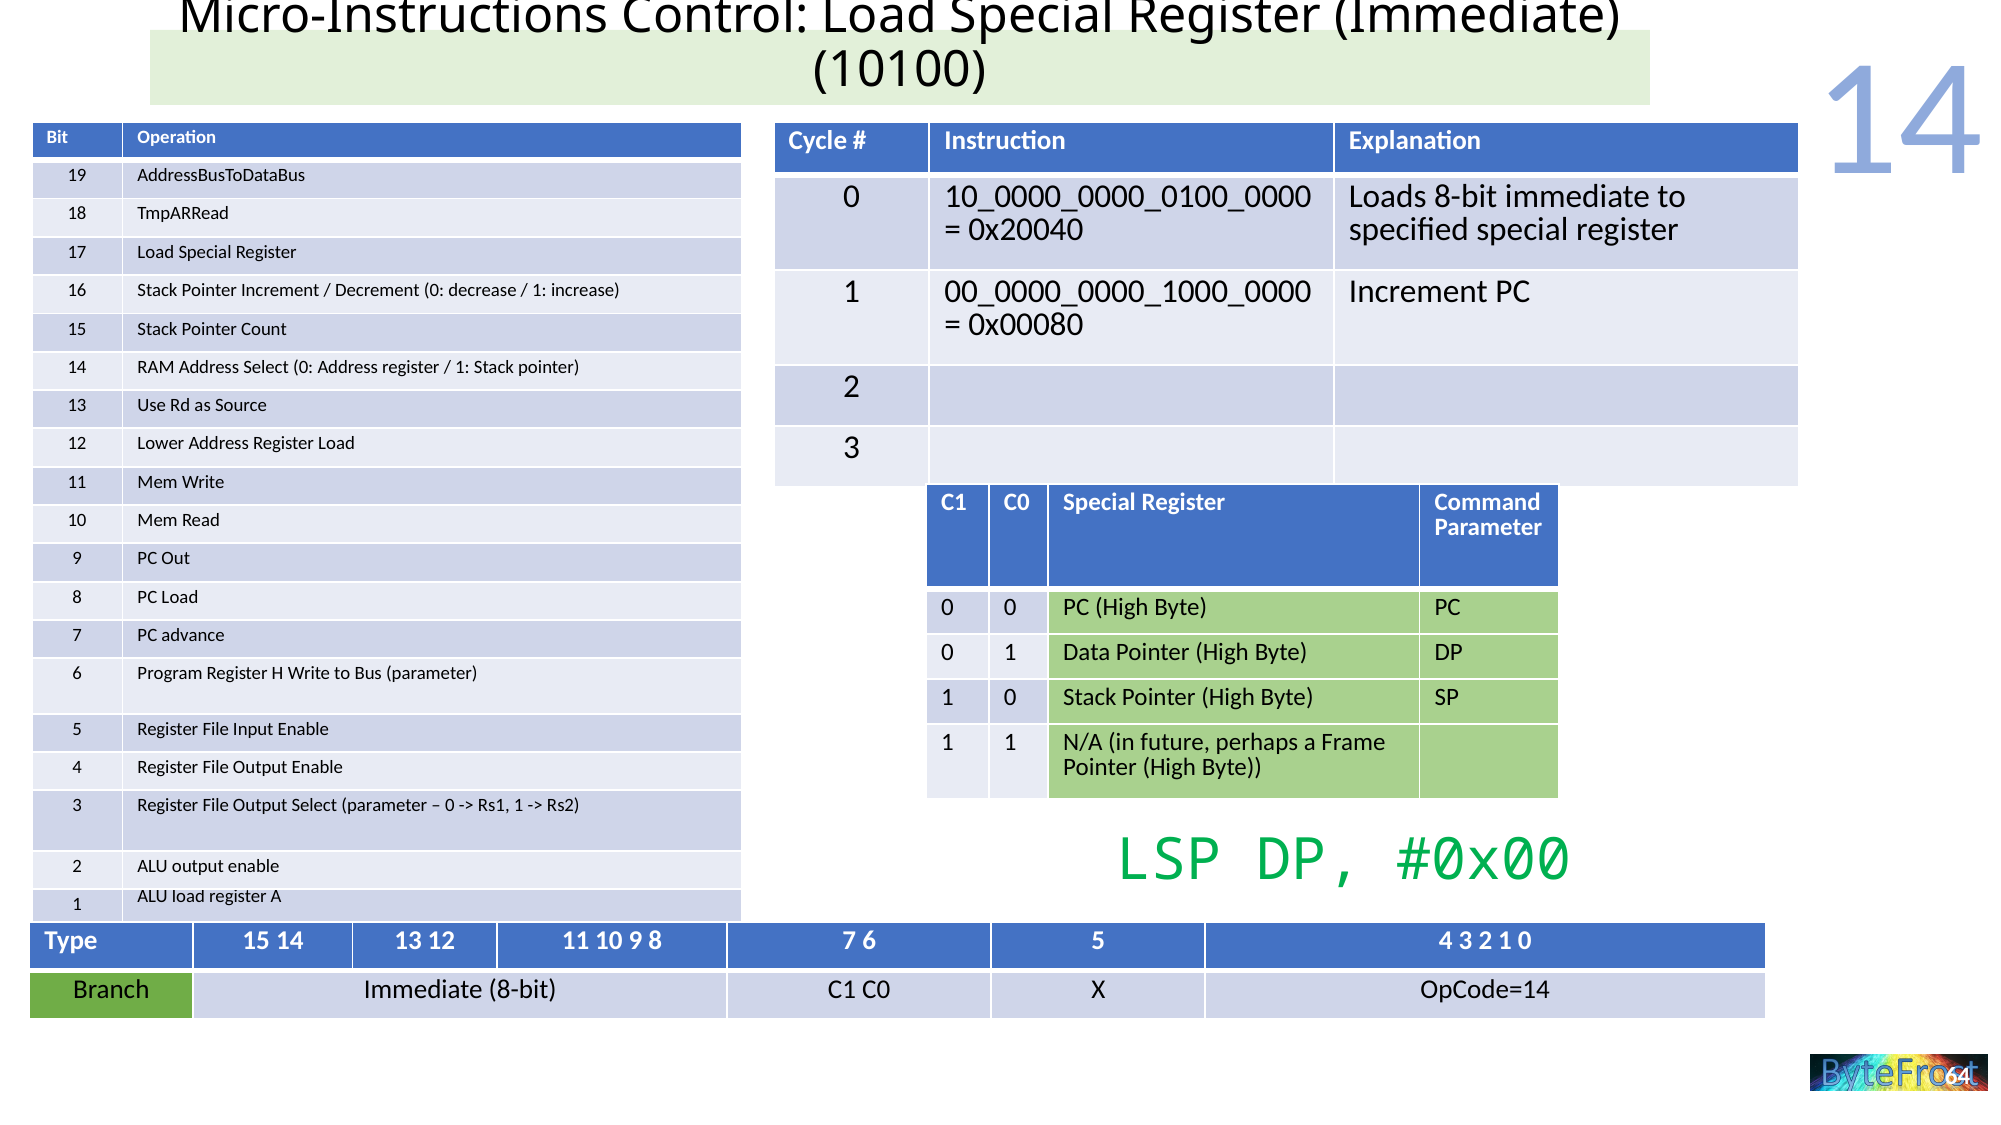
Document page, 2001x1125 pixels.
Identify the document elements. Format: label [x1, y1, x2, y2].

table_header [194, 923, 352, 968]
table_cell [1420, 635, 1558, 678]
table_header [990, 485, 1047, 586]
table_cell [33, 199, 122, 236]
table_cell [123, 199, 741, 236]
table_cell [33, 276, 122, 313]
table_cell [1049, 592, 1419, 633]
table_cell [123, 791, 741, 850]
table_cell [930, 427, 1333, 483]
table_cell [728, 973, 990, 1018]
table_cell [990, 680, 1047, 723]
table_header [1049, 485, 1419, 586]
table_cell [1420, 725, 1558, 798]
table_header [353, 923, 496, 968]
table_cell [33, 353, 122, 389]
table_cell [123, 391, 741, 427]
table_cell [33, 753, 122, 789]
table_cell [1206, 973, 1765, 1018]
text_box [1799, 0, 1999, 215]
table_cell [123, 890, 741, 921]
table_cell [33, 791, 122, 850]
table_cell [1335, 366, 1798, 425]
table_cell [33, 506, 122, 542]
table_cell [123, 852, 741, 888]
table_cell [33, 314, 122, 351]
table_cell [123, 583, 741, 619]
table_cell [194, 973, 726, 1018]
picture [1810, 1054, 1988, 1091]
table_cell [1049, 680, 1419, 723]
table_cell [123, 753, 741, 789]
table_cell [1335, 178, 1798, 269]
table_cell [123, 238, 741, 274]
table_cell [33, 429, 122, 466]
table_cell [775, 271, 928, 364]
table_header [775, 123, 928, 172]
table_cell [123, 353, 741, 389]
table_cell [930, 271, 1333, 364]
table_cell [123, 506, 741, 542]
table_cell [930, 366, 1333, 425]
table_cell [1335, 427, 1798, 486]
table_cell [33, 621, 122, 657]
table_cell [123, 468, 741, 504]
table_cell [33, 238, 122, 274]
table_cell [930, 178, 1333, 269]
table_cell [33, 659, 122, 713]
table_header [30, 923, 192, 968]
table_cell [927, 725, 988, 798]
table_cell [990, 635, 1047, 678]
table_cell [30, 973, 192, 1018]
table_cell [33, 715, 122, 751]
table_header [33, 123, 122, 157]
table_cell [123, 715, 741, 751]
table_cell [990, 725, 1047, 798]
table_cell [1420, 680, 1558, 723]
table_cell [775, 427, 928, 486]
table_cell [123, 276, 741, 313]
table_cell [33, 391, 122, 427]
table_cell [123, 544, 741, 581]
table_cell [33, 890, 122, 921]
text_box [1535, 1044, 1986, 1105]
table_cell [123, 659, 741, 713]
table_cell [927, 635, 988, 678]
table_header [930, 123, 1333, 172]
table_header [992, 923, 1204, 968]
table_header [123, 123, 741, 157]
table_header [498, 923, 726, 968]
table_cell [927, 680, 988, 723]
table_cell [123, 163, 741, 198]
table_cell [123, 621, 741, 657]
table_cell [1335, 271, 1798, 364]
table_cell [33, 468, 122, 504]
table_header [927, 485, 988, 586]
table_cell [1049, 635, 1419, 678]
table_cell [775, 366, 928, 425]
table_cell [33, 852, 122, 888]
title [150, 29, 1650, 105]
table_cell [33, 583, 122, 619]
table_cell [992, 973, 1204, 1018]
table_header [728, 923, 990, 968]
table_header [1420, 485, 1558, 586]
text_box [1066, 813, 1587, 899]
table_cell [775, 178, 928, 269]
table_cell [927, 592, 988, 633]
table_cell [123, 314, 741, 351]
table_cell [33, 163, 122, 198]
table_cell [990, 592, 1047, 633]
table_cell [1049, 725, 1419, 798]
table_header [1335, 123, 1798, 172]
table_header [1206, 923, 1765, 968]
table_cell [33, 544, 122, 581]
table_cell [123, 429, 741, 466]
table_cell [1420, 592, 1558, 633]
